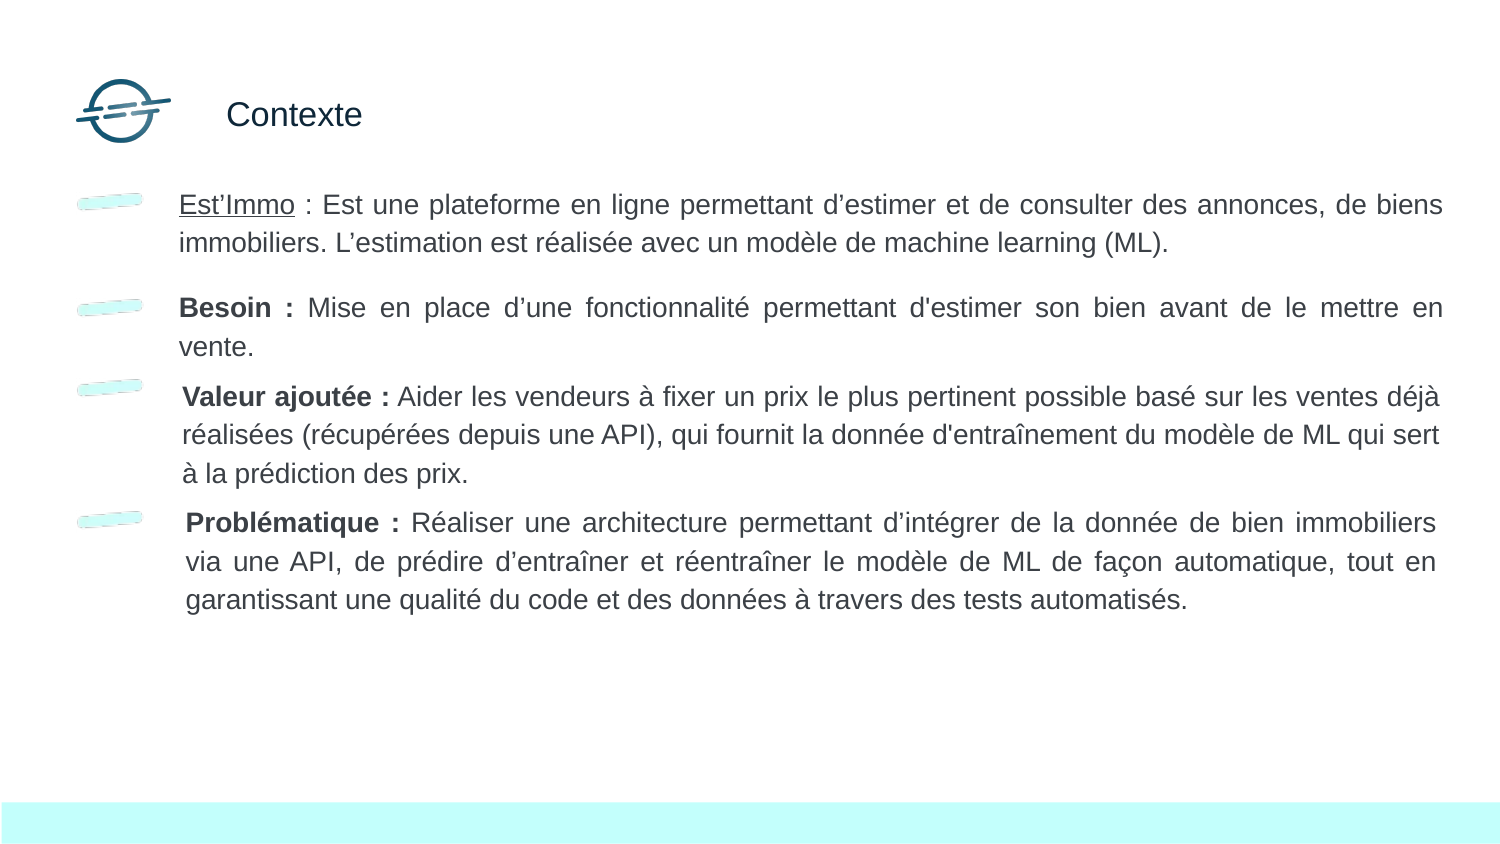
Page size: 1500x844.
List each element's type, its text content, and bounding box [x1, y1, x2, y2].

text_box Besoin : Mise en place d’une fonctionnalité permettant d'estimer son bien avant de le mettre en vente. [163, 269, 1460, 377]
text_box Est’Immo : Est une plateforme en ligne permettant d’estimer et de consulter des annonces, de biens immobiliers. L’estimation est réalisée avec un modèle de machine learning (ML). [163, 165, 1460, 269]
text_box Contexte [211, 70, 704, 148]
picture [75, 78, 171, 143]
picture [75, 510, 145, 533]
picture [75, 192, 145, 215]
text_box Problématique : Réaliser une architecture permettant d’intégrer de la donnée de bien immobiliers via une API, de prédire d’entraîner et réentraîner le modèle de ML de façon automatique, tout en garantissant une qualité du code et des données à travers des tests automatisés. [170, 484, 1453, 631]
picture [75, 298, 145, 321]
picture [75, 378, 145, 401]
text_box Valeur ajoutée : Aider les vendeurs à fixer un prix le plus pertinent possible basé sur les ventes déjà réalisées (récupérées depuis une API), qui fournit la donnée d'entraînement du modèle de ML qui sert à la prédiction des prix. [167, 358, 1456, 505]
text_box [1, 802, 1500, 844]
